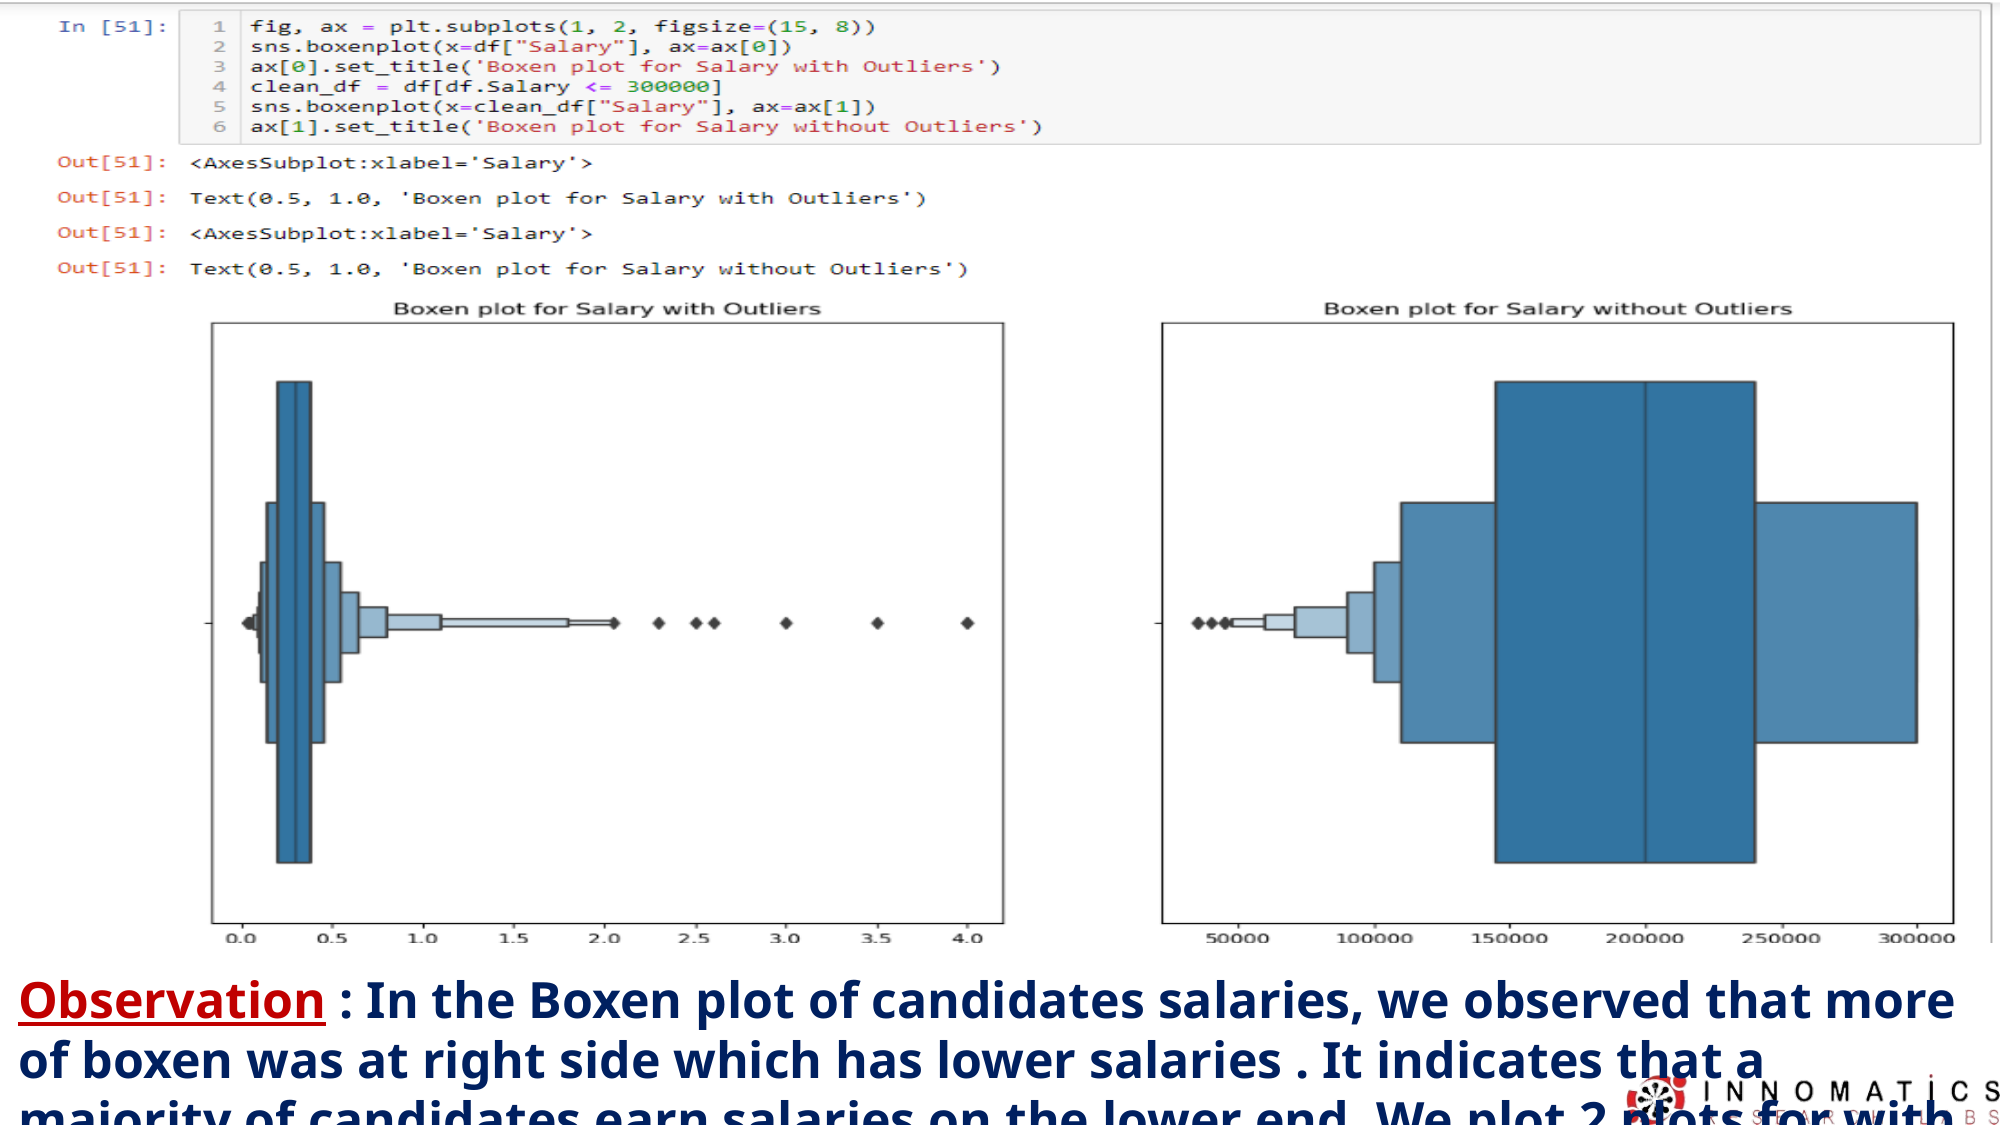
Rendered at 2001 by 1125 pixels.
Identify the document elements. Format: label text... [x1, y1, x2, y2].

picture [1624, 1074, 2000, 1125]
text_box Observation : In the Boxen plot of candidates salaries, we observed that more of boxen was at right side which has lower salaries . It indicates that a majority of candidates earn salaries on the lower end. We plot 2 plots for with outliers and without outliers. [3, 960, 2000, 1125]
picture [0, 0, 2000, 944]
